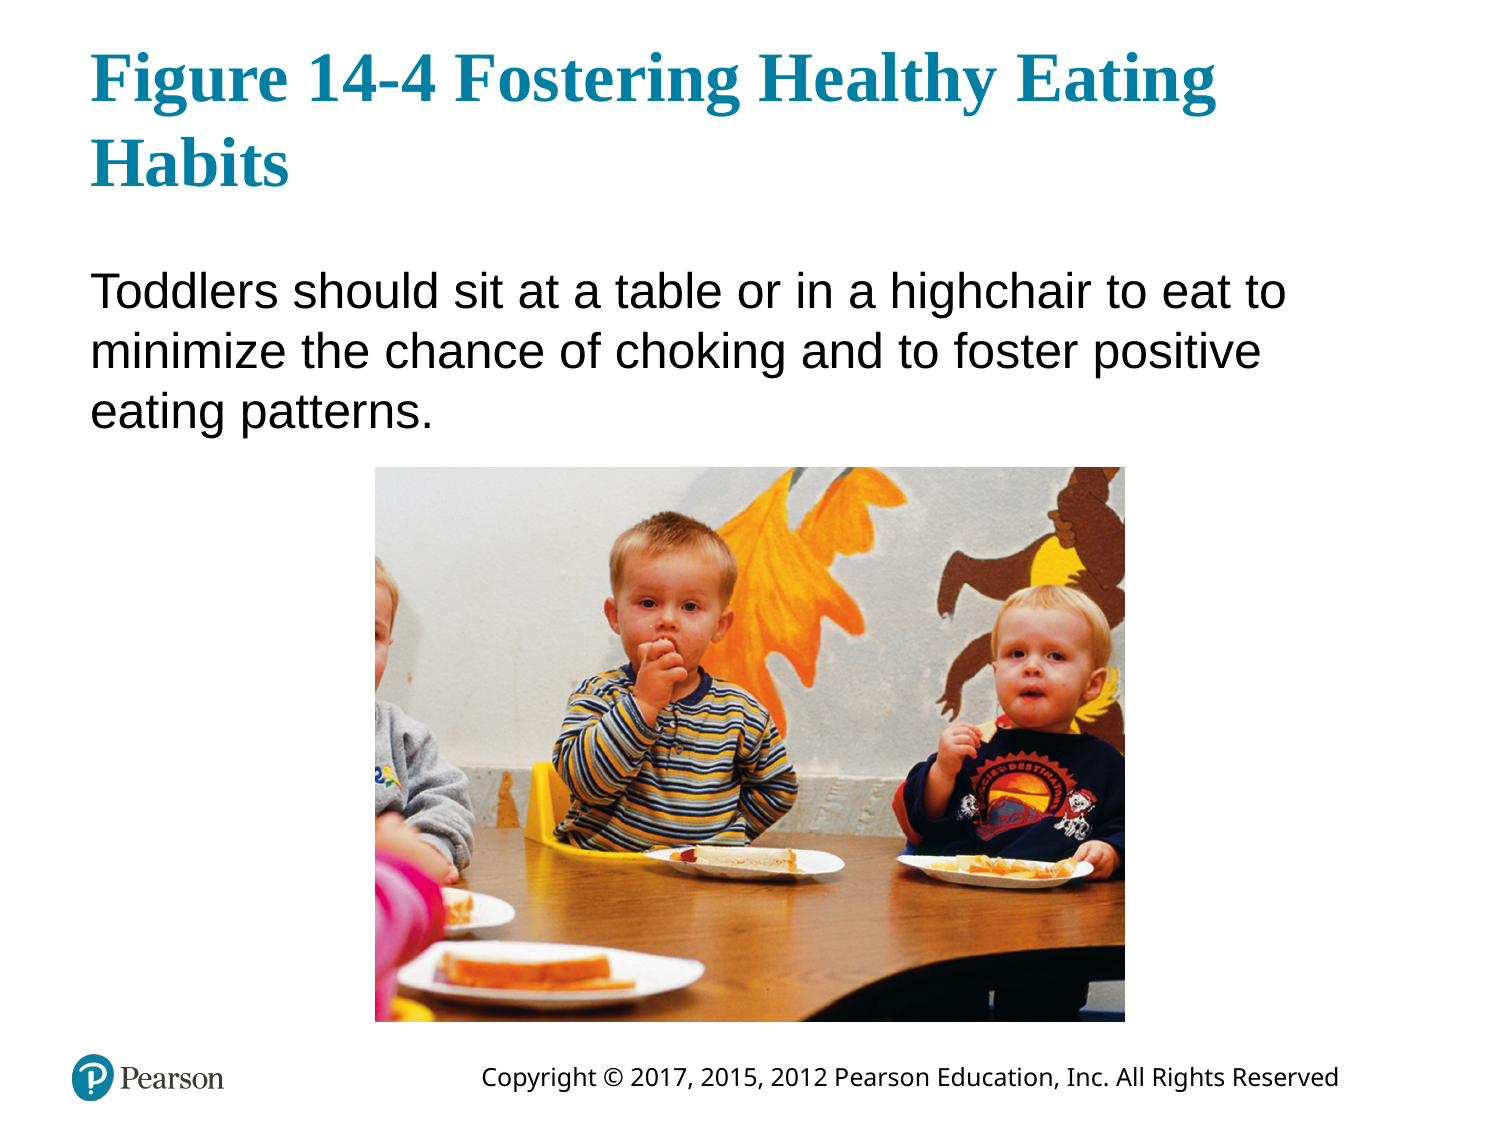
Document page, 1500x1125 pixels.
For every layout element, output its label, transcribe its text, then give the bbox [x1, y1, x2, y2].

list Toddlers should sit at a table or in a highchair to eat to minimize the chance of choking and to foster positive eating patterns. [75, 243, 1425, 438]
picture [375, 467, 1125, 1022]
picture [80, 1063, 106, 1088]
picture [98, 1054, 224, 1101]
picture [72, 1087, 83, 1101]
title Figure 14-4 Fostering Healthy Eating Habits [75, 35, 1425, 216]
picture [72, 1054, 88, 1070]
